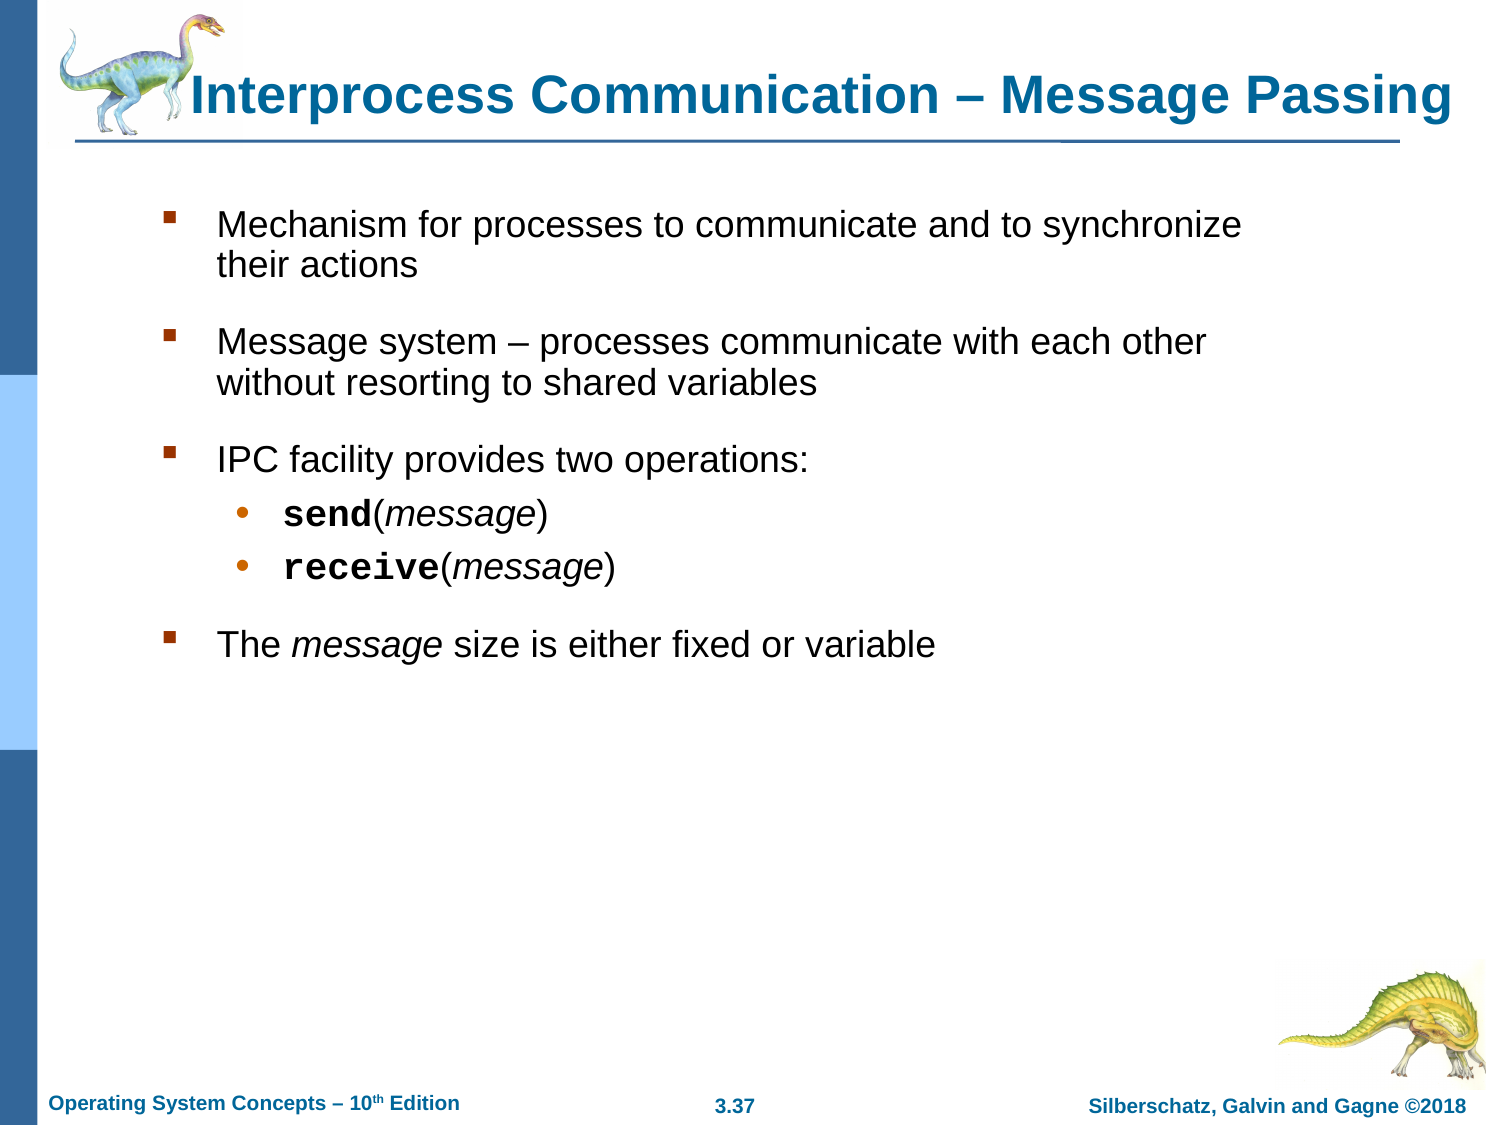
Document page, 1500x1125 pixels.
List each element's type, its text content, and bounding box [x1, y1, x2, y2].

picture [46, 0, 243, 149]
list Mechanism for processes to communicate and to synchronize their actions Message system – processes communicate with each other without resorting to shared variables IPC facility provides two operations: send(message) receive(message) The message size is either fixed or variable [145, 197, 1283, 941]
title Interprocess Communication – Message Passing [166, 37, 1479, 133]
picture [1275, 959, 1486, 1090]
